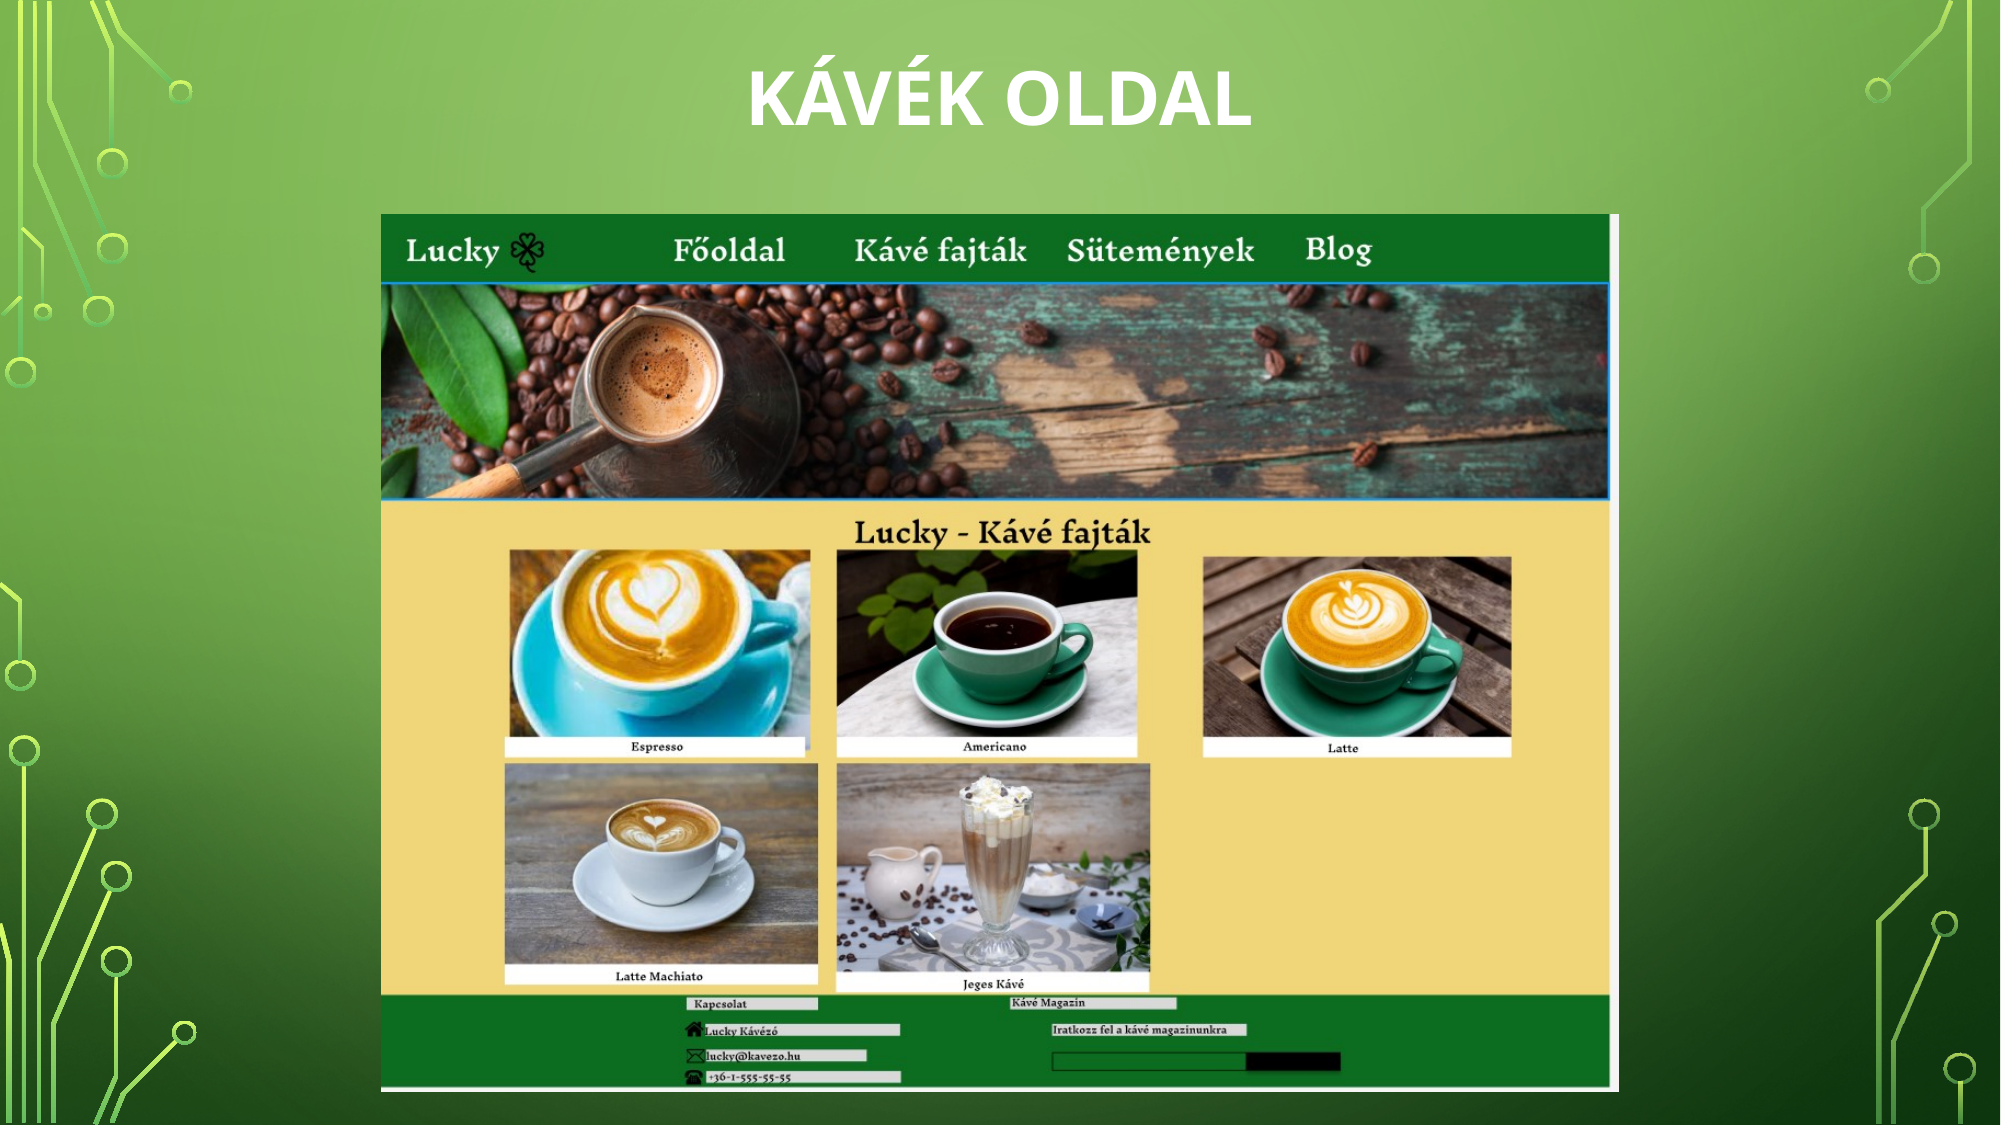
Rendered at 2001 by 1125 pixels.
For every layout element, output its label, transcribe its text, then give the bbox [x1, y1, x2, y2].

picture [380, 214, 1620, 1093]
title Kávék oldal [137, 33, 1863, 171]
